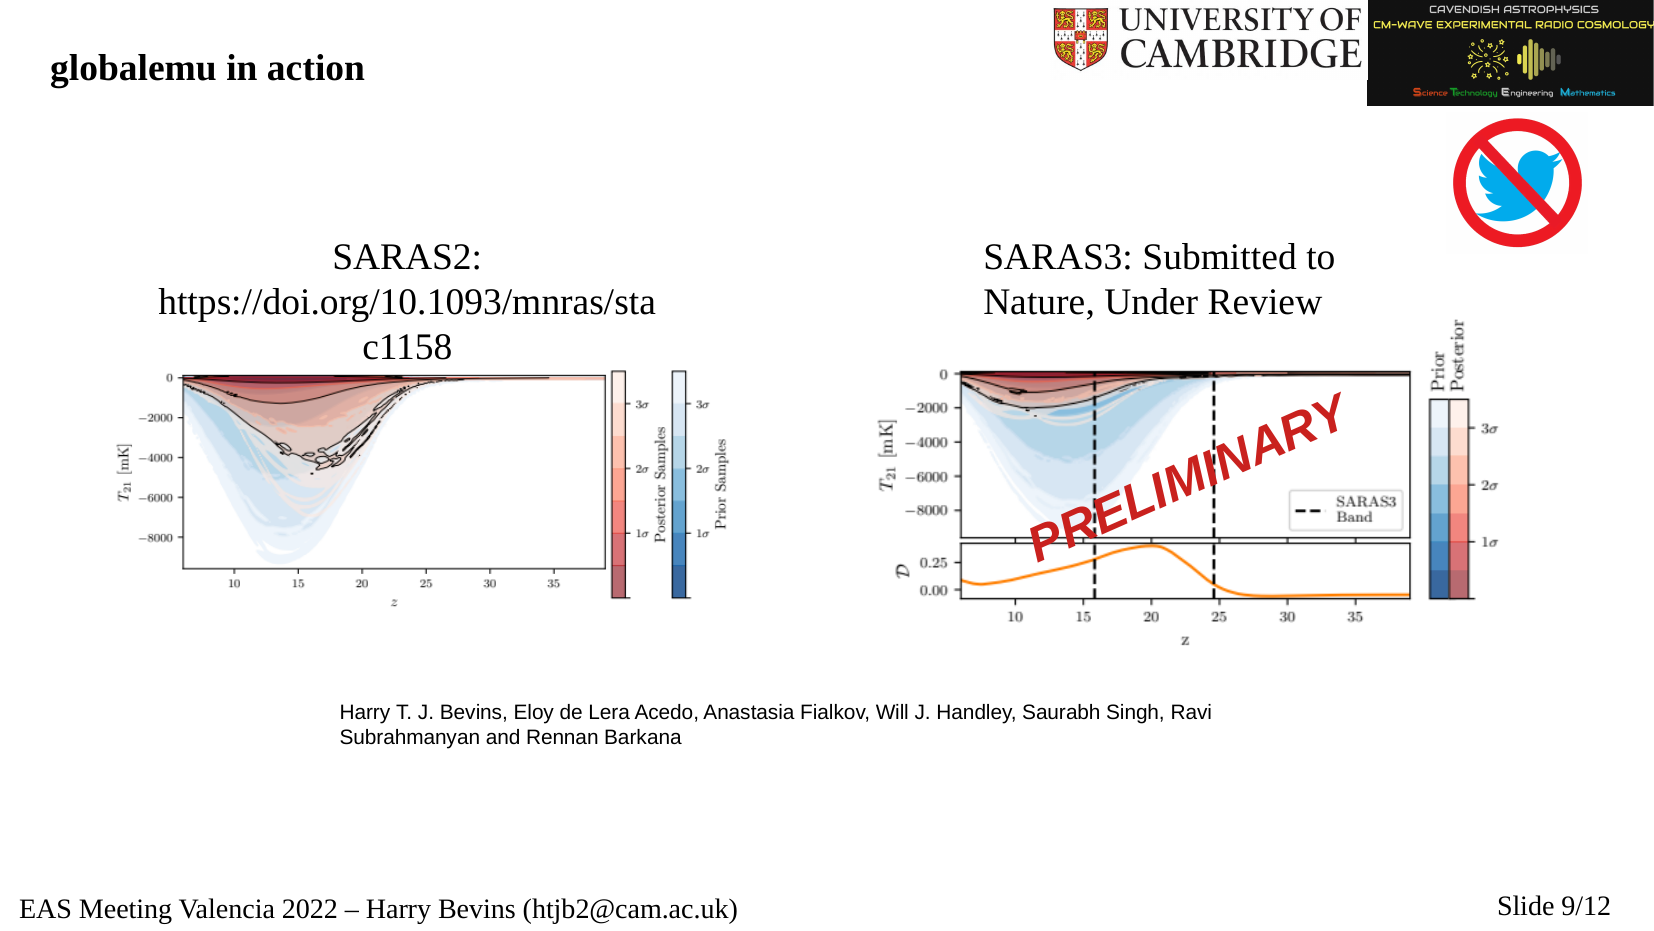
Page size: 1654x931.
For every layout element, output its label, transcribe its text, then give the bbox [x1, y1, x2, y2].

text_box SARAS3: Submitted to Nature, Under Review [968, 224, 1418, 311]
text_box globalemu in action [35, 35, 898, 92]
picture [867, 312, 1505, 662]
text_box EAS Meeting Valencia 2022 – Harry Bevins (htjb2@cam.ac.uk) [4, 882, 1169, 931]
text_box Harry T. J. Bevins, Eloy de Lera Acedo, Anastasia Fialkov, Will J. Handley, Saurabh Singh, Ravi Subrahmanyan and Rennan Barkana [324, 690, 1283, 753]
picture [1049, 0, 1654, 107]
text_box Slide 9/12 [1482, 880, 1636, 931]
picture [111, 365, 734, 615]
text_box SARAS2: https://doi.org/10.1093/mnras/stac1158 [141, 224, 674, 364]
picture [1446, 112, 1589, 255]
text_box [141, 129, 957, 355]
